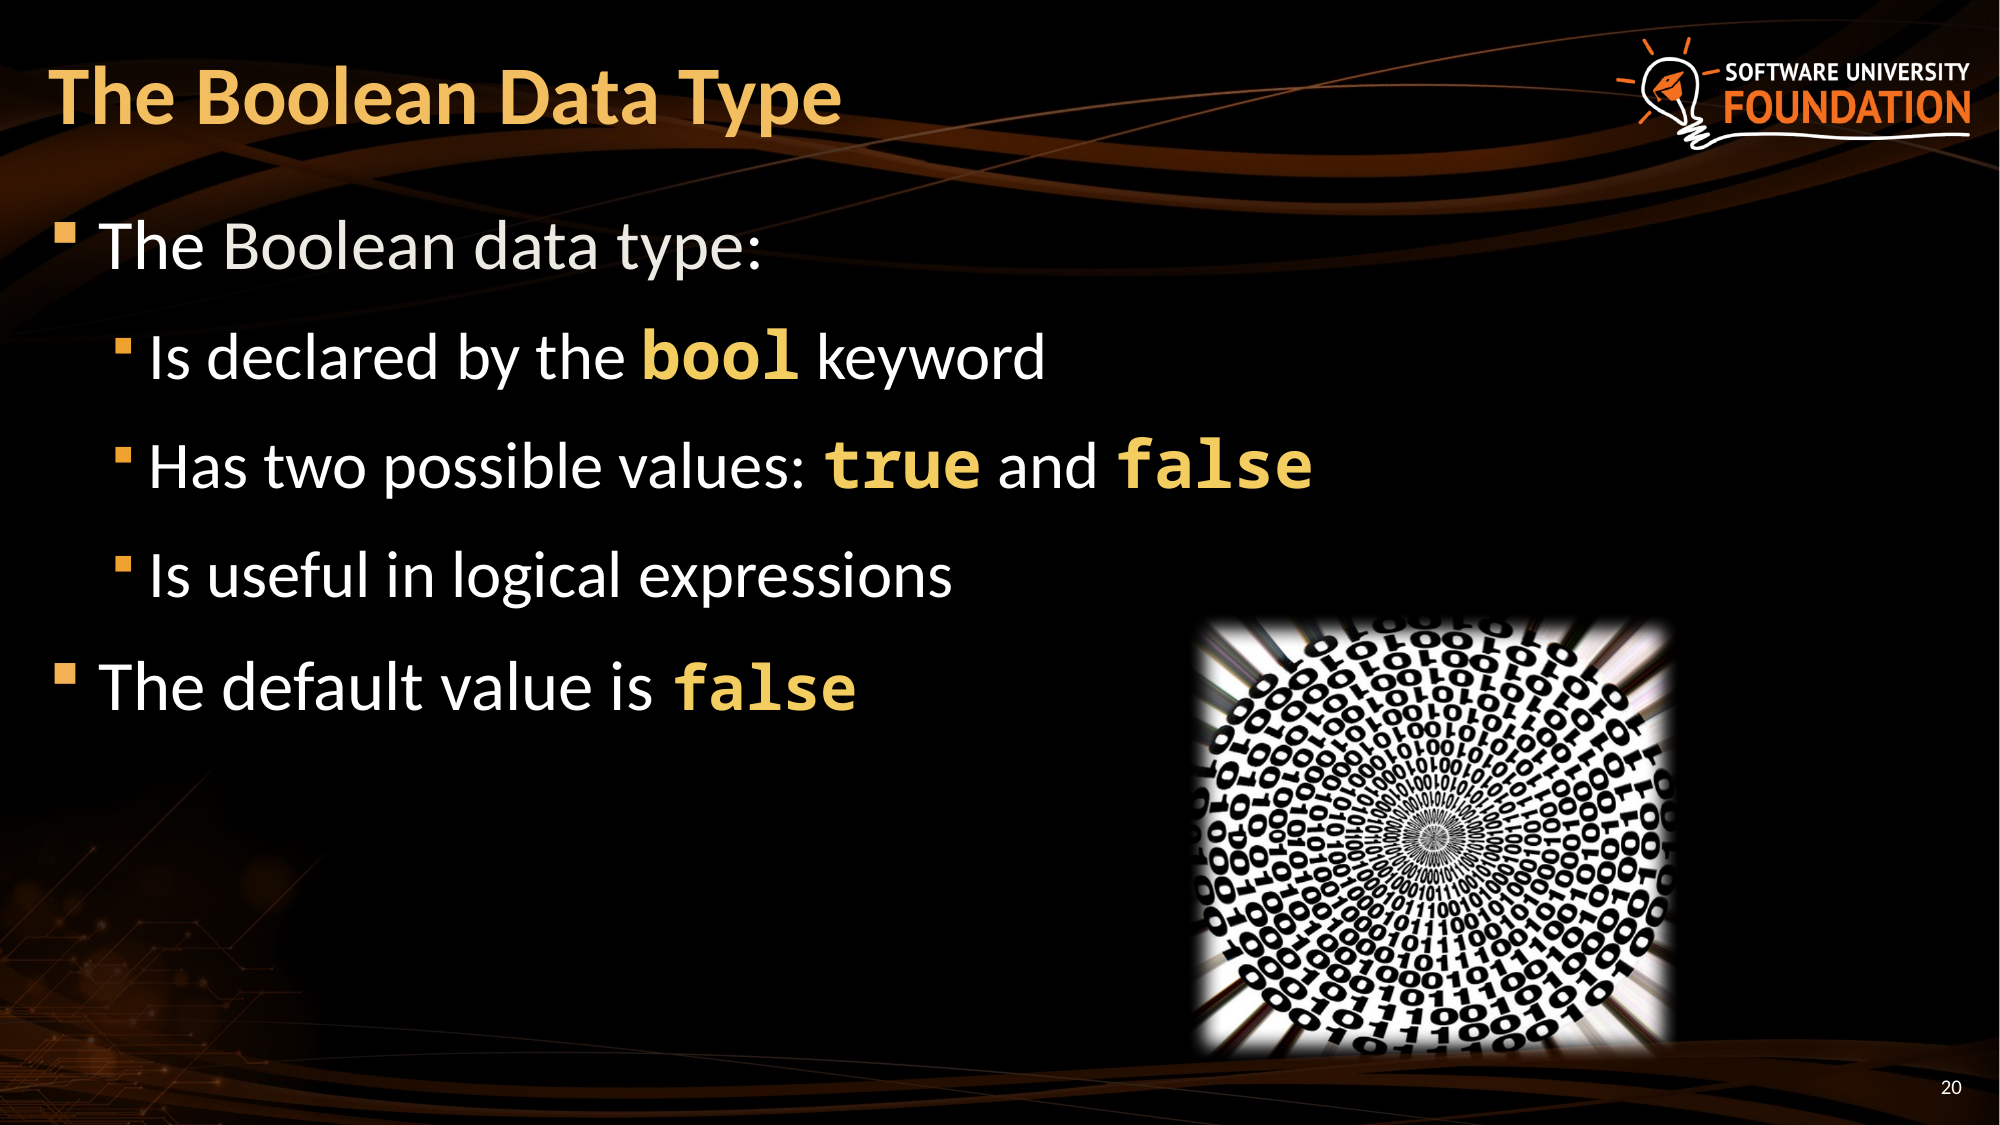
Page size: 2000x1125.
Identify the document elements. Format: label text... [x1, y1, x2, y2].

title The Boolean Data Type [30, 6, 1602, 189]
list The Boolean data type: Is declared by the bool keyword Has two possible values: true and false Is useful in logical expressions The default value is false [31, 188, 1968, 1103]
picture [0, 0, 2000, 1125]
